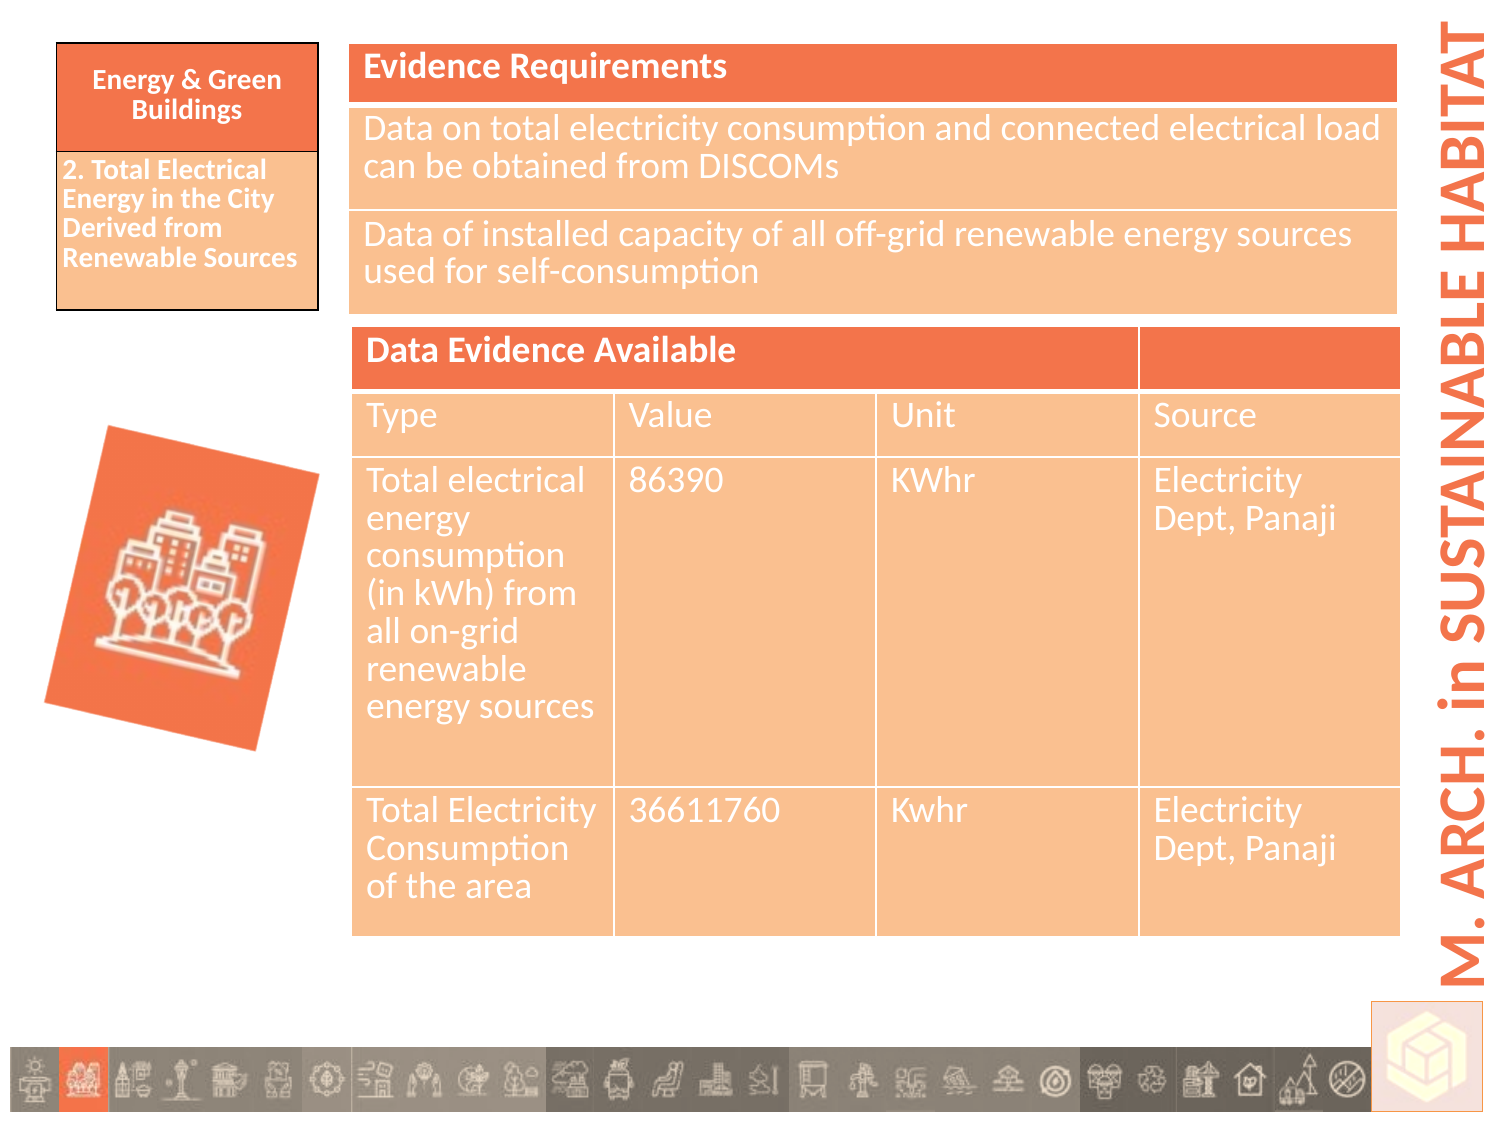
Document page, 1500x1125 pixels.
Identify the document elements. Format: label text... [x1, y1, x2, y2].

picture [1371, 1001, 1483, 1112]
table_cell 86390 [615, 458, 875, 786]
table_header [1140, 327, 1400, 389]
table_cell Type [352, 394, 613, 456]
table_cell Unit [877, 394, 1138, 456]
table_cell Total electrical energy consumption (in kWh) from all on-grid renewable energy sources [352, 458, 613, 786]
picture [45, 426, 318, 750]
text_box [10, 1047, 1366, 1113]
table_cell Kwhr [877, 788, 1138, 936]
table_header Data Evidence Available [352, 327, 1138, 389]
table_cell Source [1140, 394, 1400, 456]
table_cell KWhr [877, 458, 1138, 786]
table_cell Value [615, 394, 875, 456]
table_cell 36611760 [615, 788, 875, 936]
table_cell Electricity Dept, Panaji [1140, 458, 1400, 786]
table_header Evidence Requirements [349, 44, 1397, 102]
table_cell Total Electricity Consumption of the area [352, 788, 613, 936]
text_box M. ARCH. in SUSTAINABLE HABITAT [1410, 0, 1500, 1019]
table_cell Data on total electricity consumption and connected electrical load can be obtained from DISCOMs [349, 108, 1397, 209]
table_cell Electricity Dept, Panaji [1140, 788, 1400, 936]
table_cell 2. Total Electrical Energy in the City Derived from Renewable Sources [57, 152, 317, 309]
table_header Energy & Green Buildings [57, 44, 317, 151]
table_cell Data of installed capacity of all off-grid renewable energy sources used for self-consumption [349, 211, 1397, 314]
